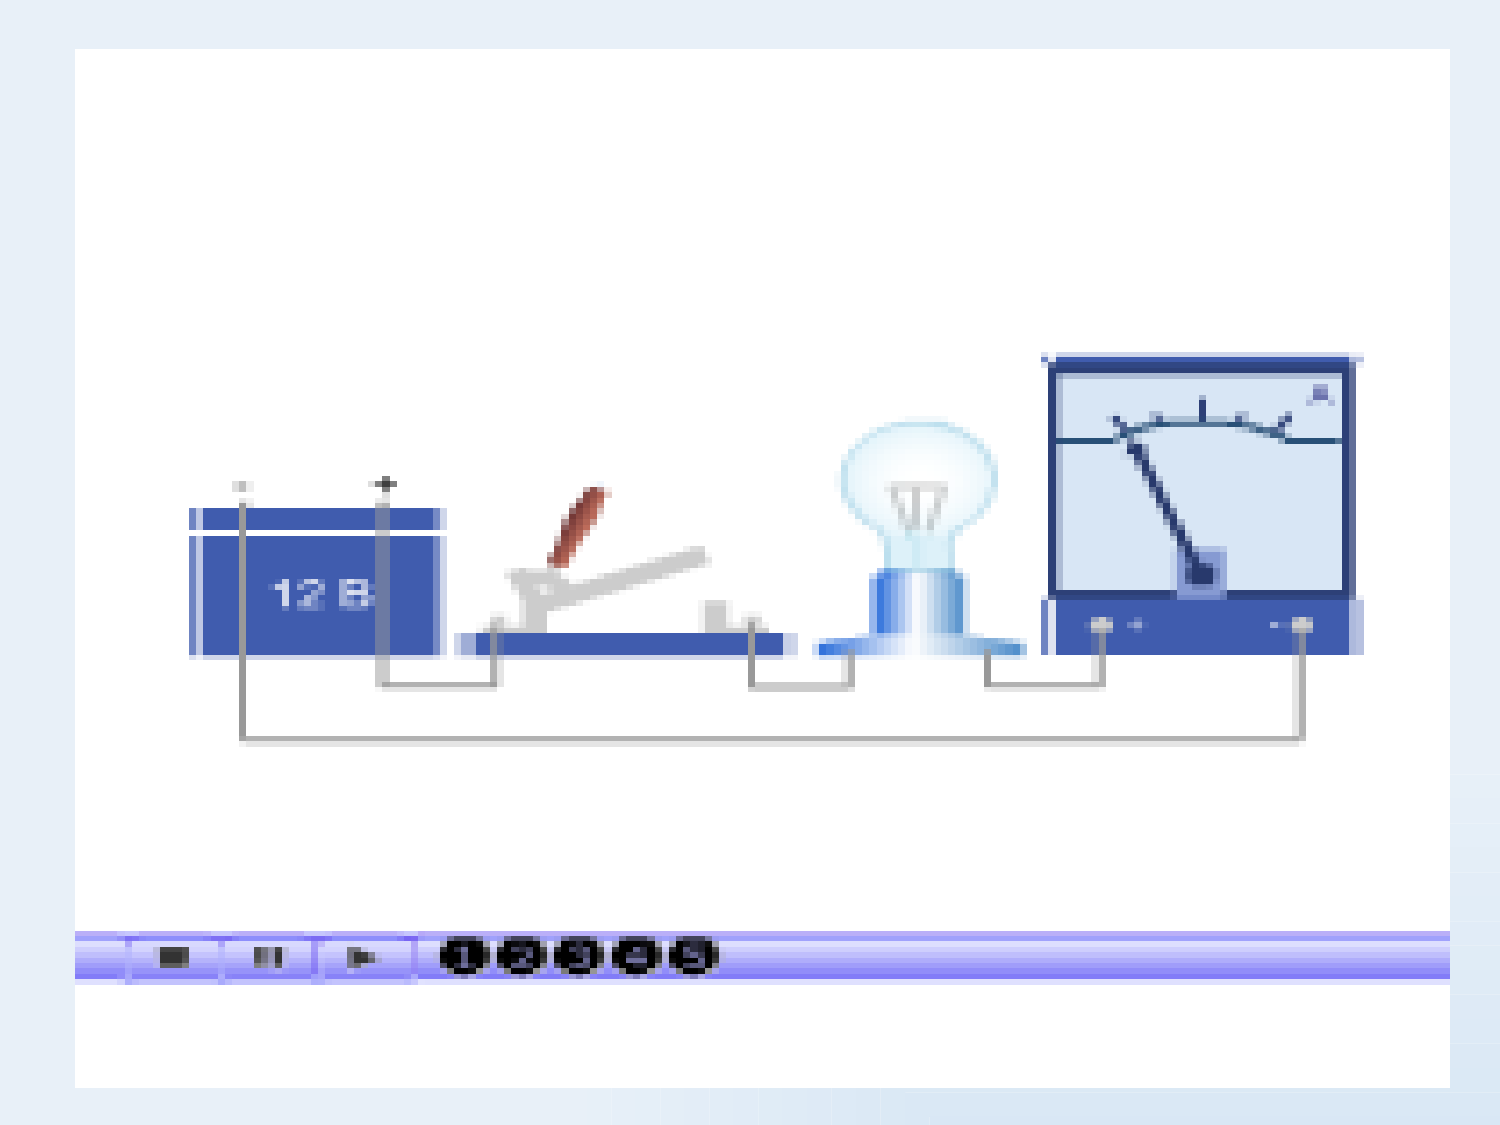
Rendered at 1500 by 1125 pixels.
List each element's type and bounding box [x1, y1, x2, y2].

picture [75, 49, 1450, 1088]
